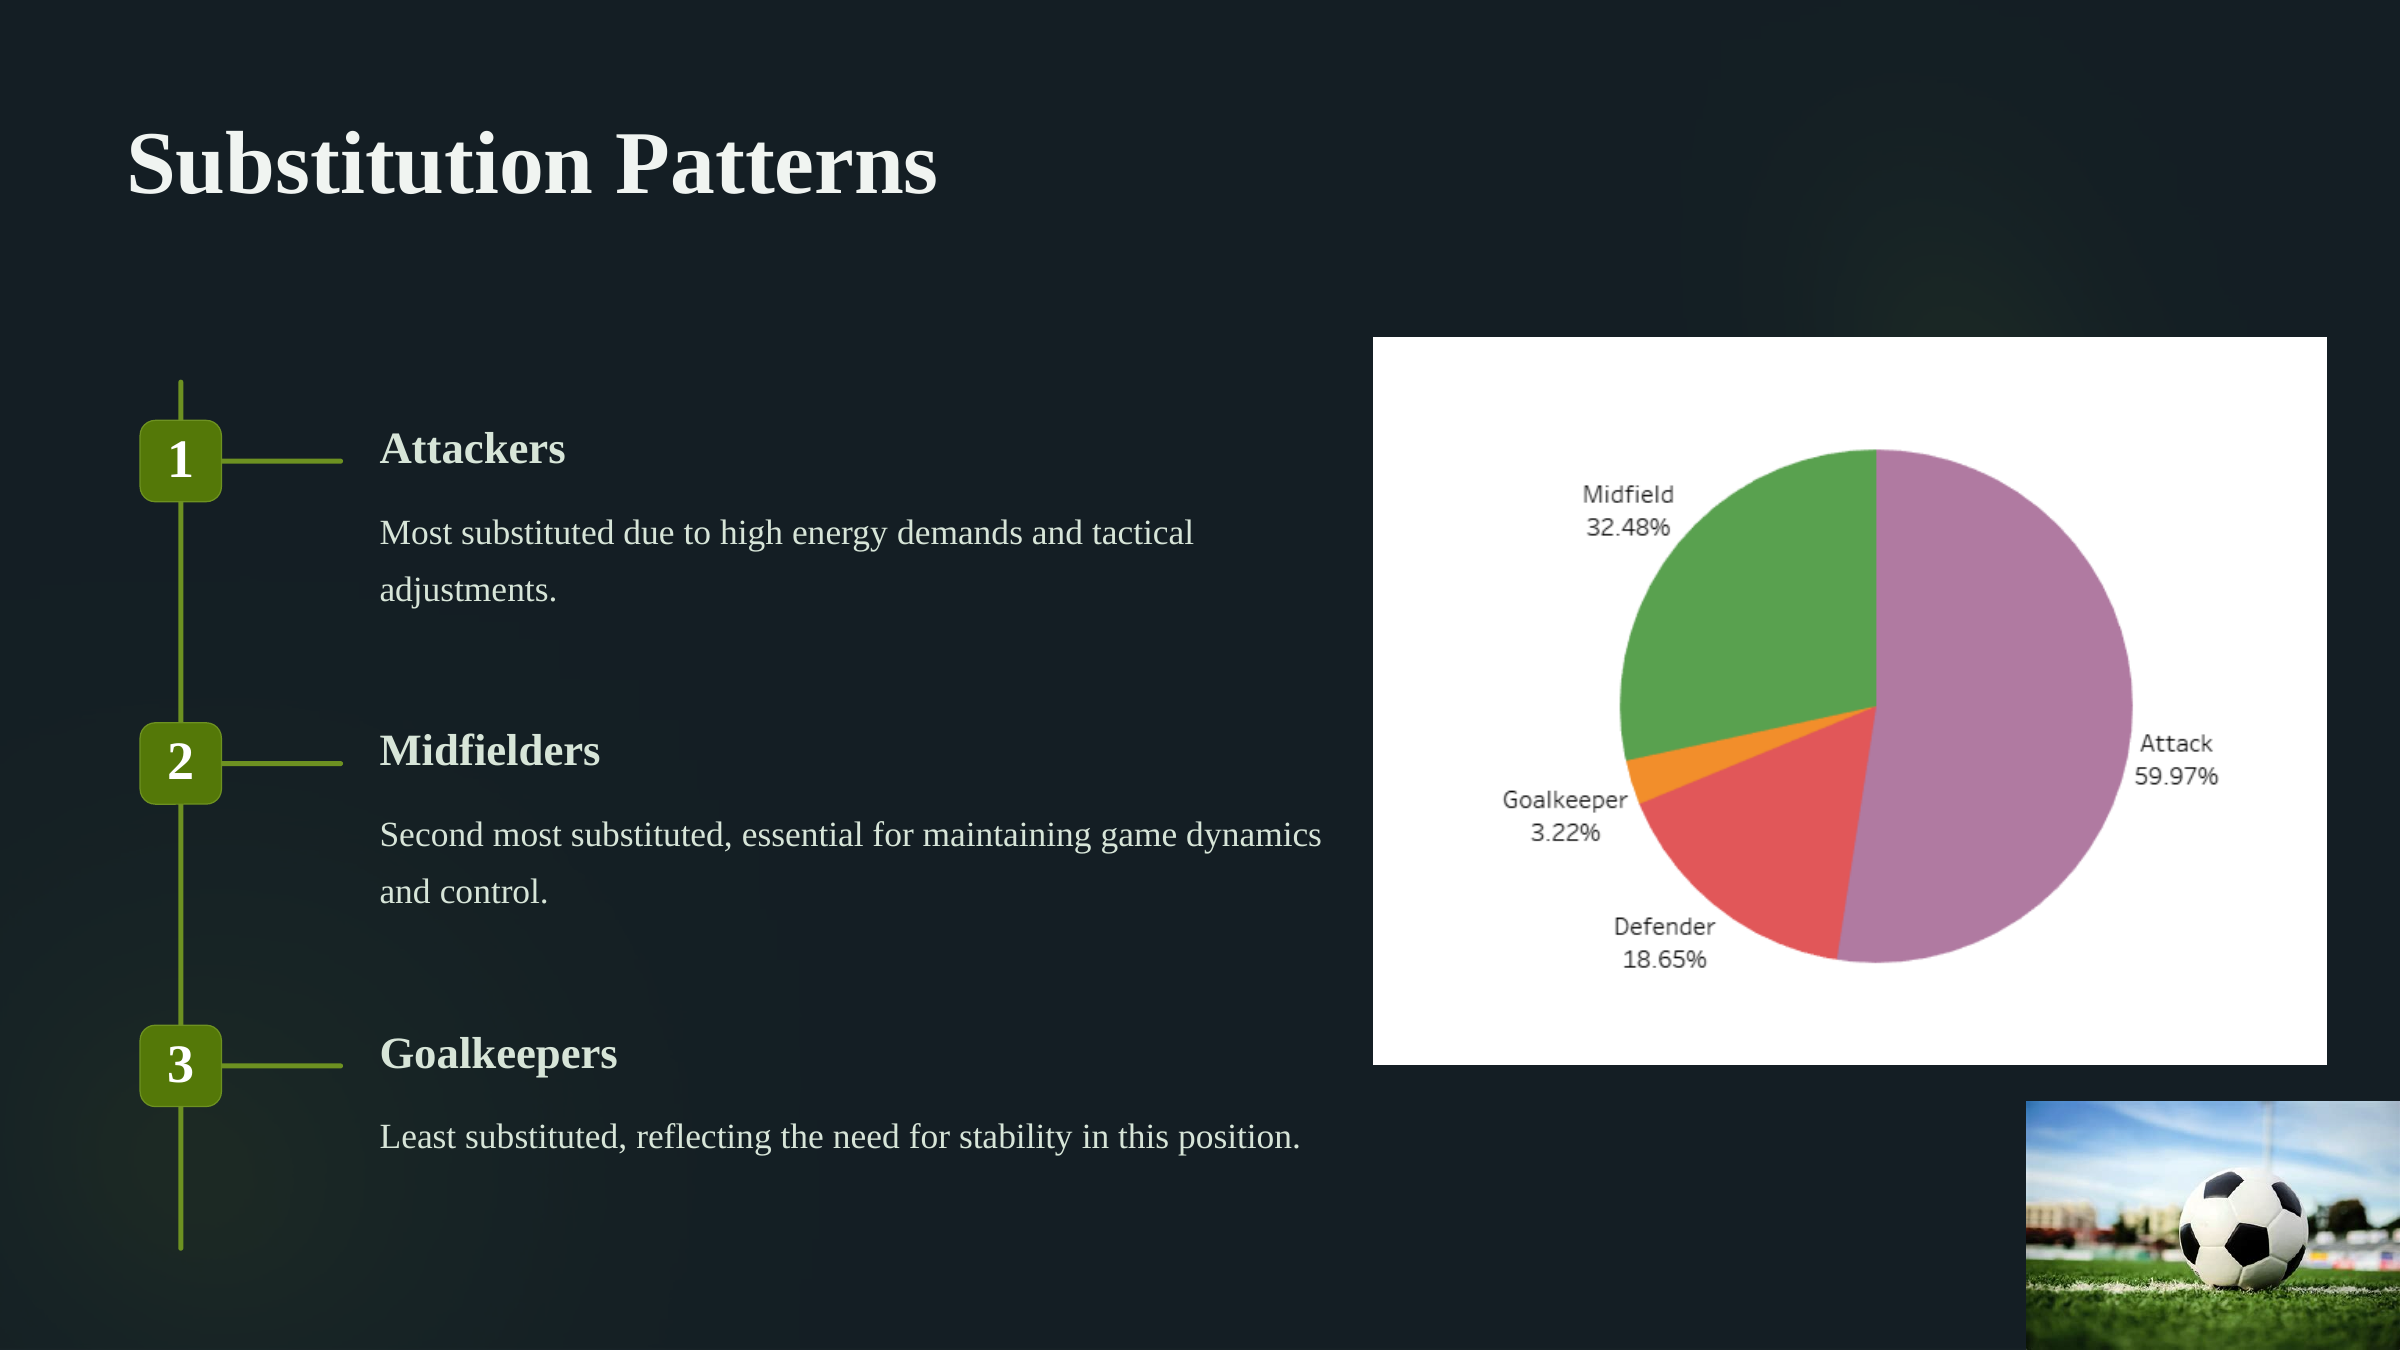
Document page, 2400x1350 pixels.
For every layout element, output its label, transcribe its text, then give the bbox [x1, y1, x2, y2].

text_box 1 [166, 433, 196, 489]
text_box Least substituted, reflecting the need for stability in this position. [379, 1098, 1374, 1215]
picture [1373, 337, 2327, 1065]
text_box [222, 458, 344, 464]
text_box Second most substituted, essential for maintaining game dynamics and control. [379, 796, 1373, 913]
text_box [140, 722, 222, 805]
text_box [222, 1063, 344, 1069]
text_box [140, 420, 222, 502]
text_box [178, 379, 184, 420]
text_box Substitution Patterns [126, 99, 1374, 326]
text_box [178, 805, 184, 1025]
text_box Midfielders [379, 718, 832, 775]
text_box Most substituted due to high energy demands and tactical adjustments. [379, 494, 1373, 610]
text_box [222, 761, 344, 767]
text_box [140, 1025, 222, 1107]
text_box [178, 1107, 184, 1251]
text_box Attackers [379, 415, 832, 473]
picture [2026, 1101, 2400, 1350]
text_box [178, 502, 184, 722]
text_box Goalkeepers [379, 1020, 838, 1078]
text_box 2 [153, 736, 208, 791]
text_box 3 [152, 1038, 210, 1093]
